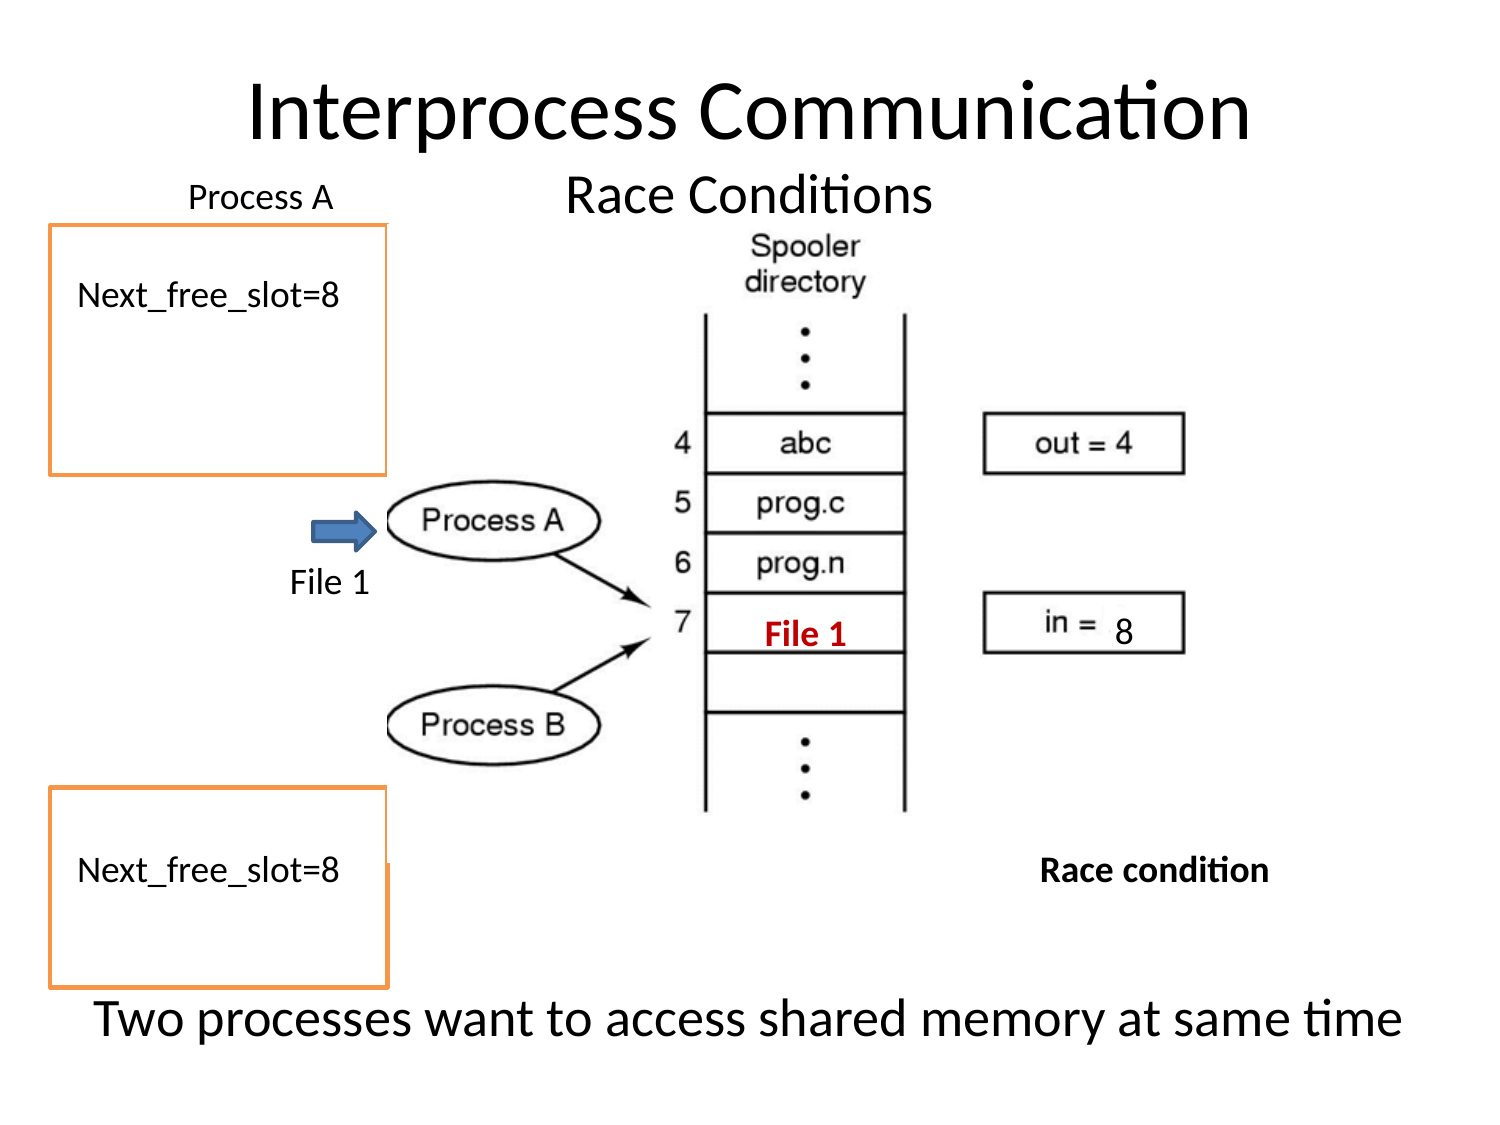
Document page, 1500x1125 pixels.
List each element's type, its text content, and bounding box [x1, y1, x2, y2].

text_box Race condition [1024, 837, 1313, 898]
text_box File 1 [274, 549, 382, 610]
text_box Process A [173, 164, 475, 225]
text_box [48, 785, 390, 990]
text_box [311, 510, 378, 549]
text_box Next_free_slot=8 [62, 837, 363, 898]
picture [387, 224, 1262, 863]
title Interprocess Communication Race Conditions [75, 45, 1425, 233]
list Two processes want to access shared memory at same time [0, 975, 1500, 1088]
text_box [48, 223, 385, 477]
